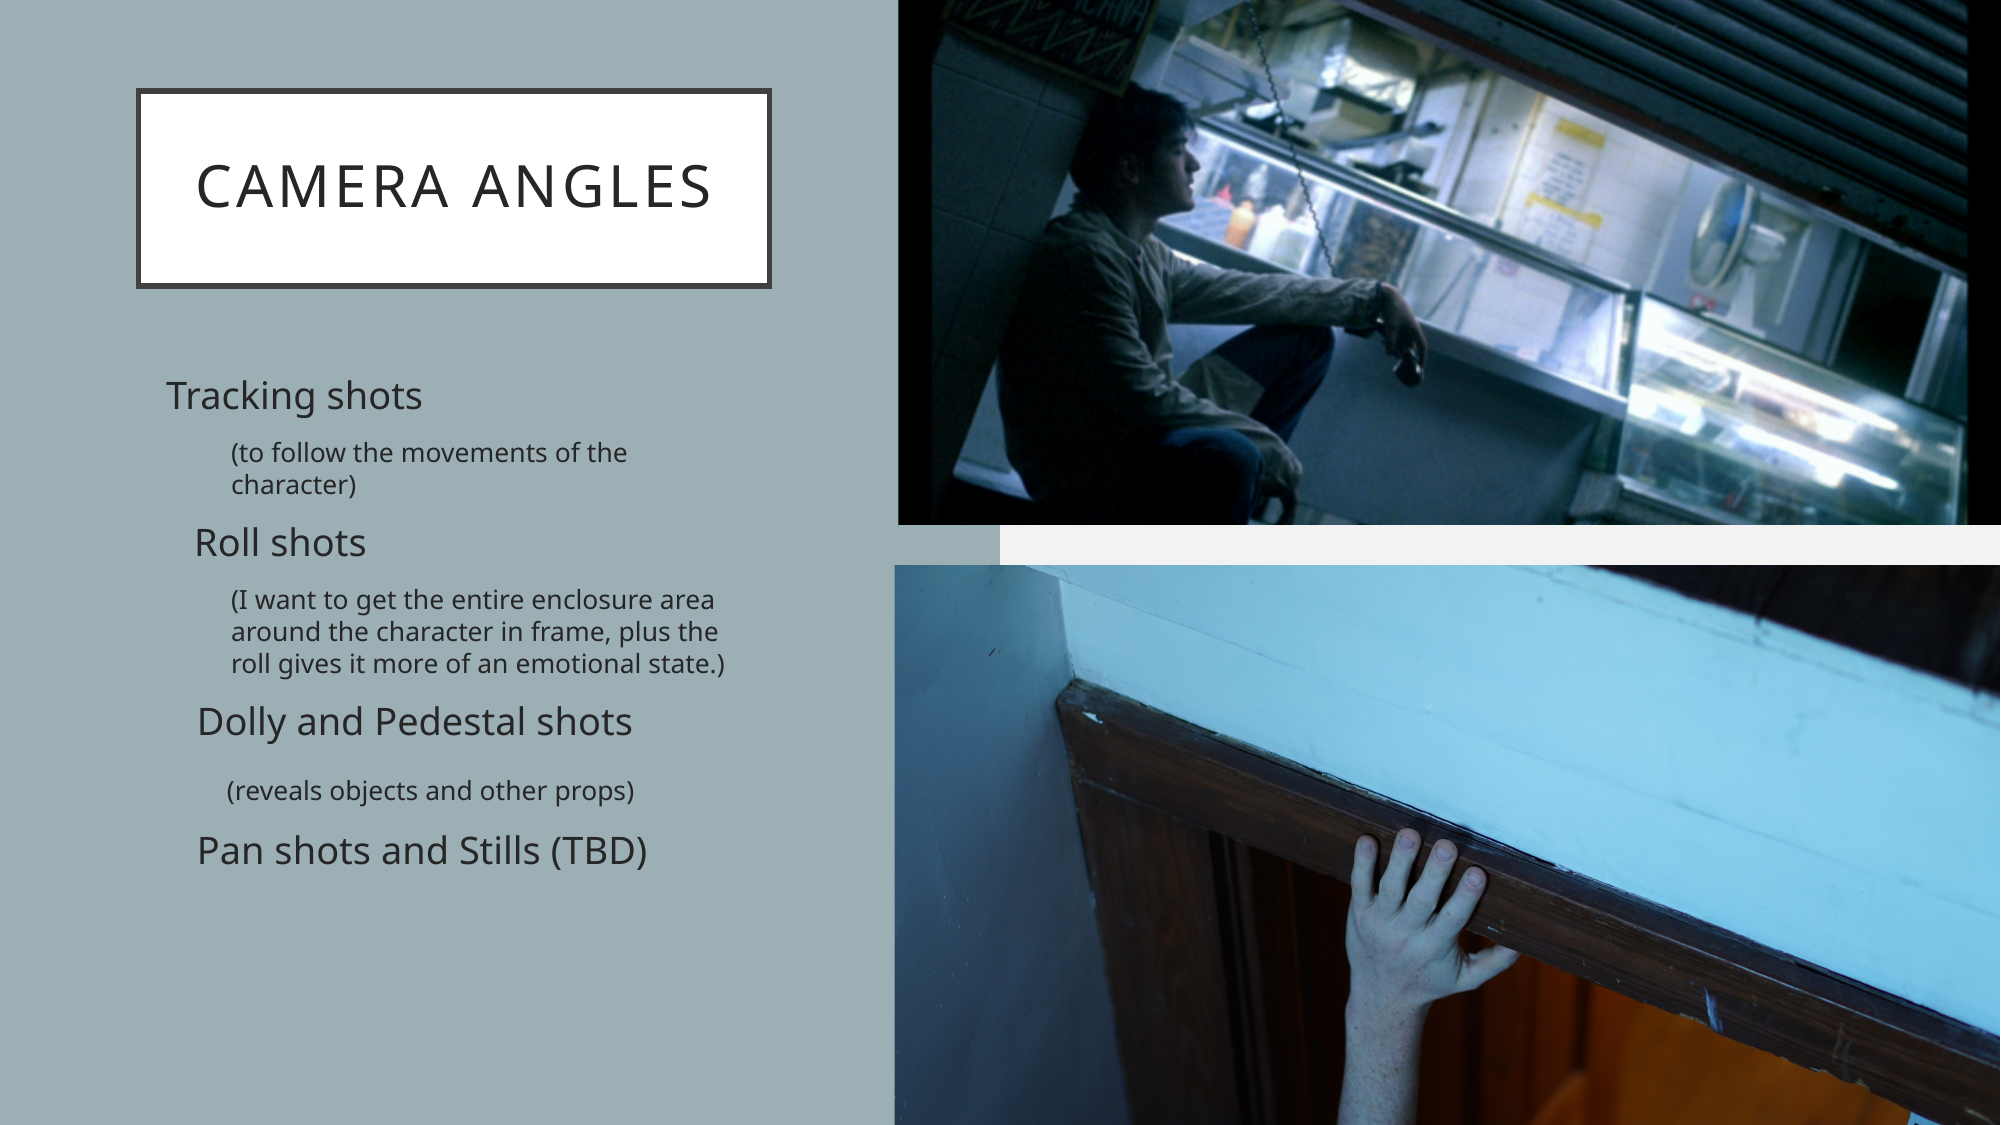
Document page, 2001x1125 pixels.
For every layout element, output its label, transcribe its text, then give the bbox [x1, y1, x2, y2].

title Camera Angles [136, 88, 772, 289]
list Tracking shots (to follow the movements of the character) Roll shots (I want to get the entire enclosure area around the character in frame, plus the roll gives it more of an emotional state.) Dolly and Pedestal shots (reveals objects and other props) Pan shots and Stills (TBD) [124, 364, 756, 1060]
picture [894, 565, 2000, 1125]
picture [898, 0, 2001, 525]
